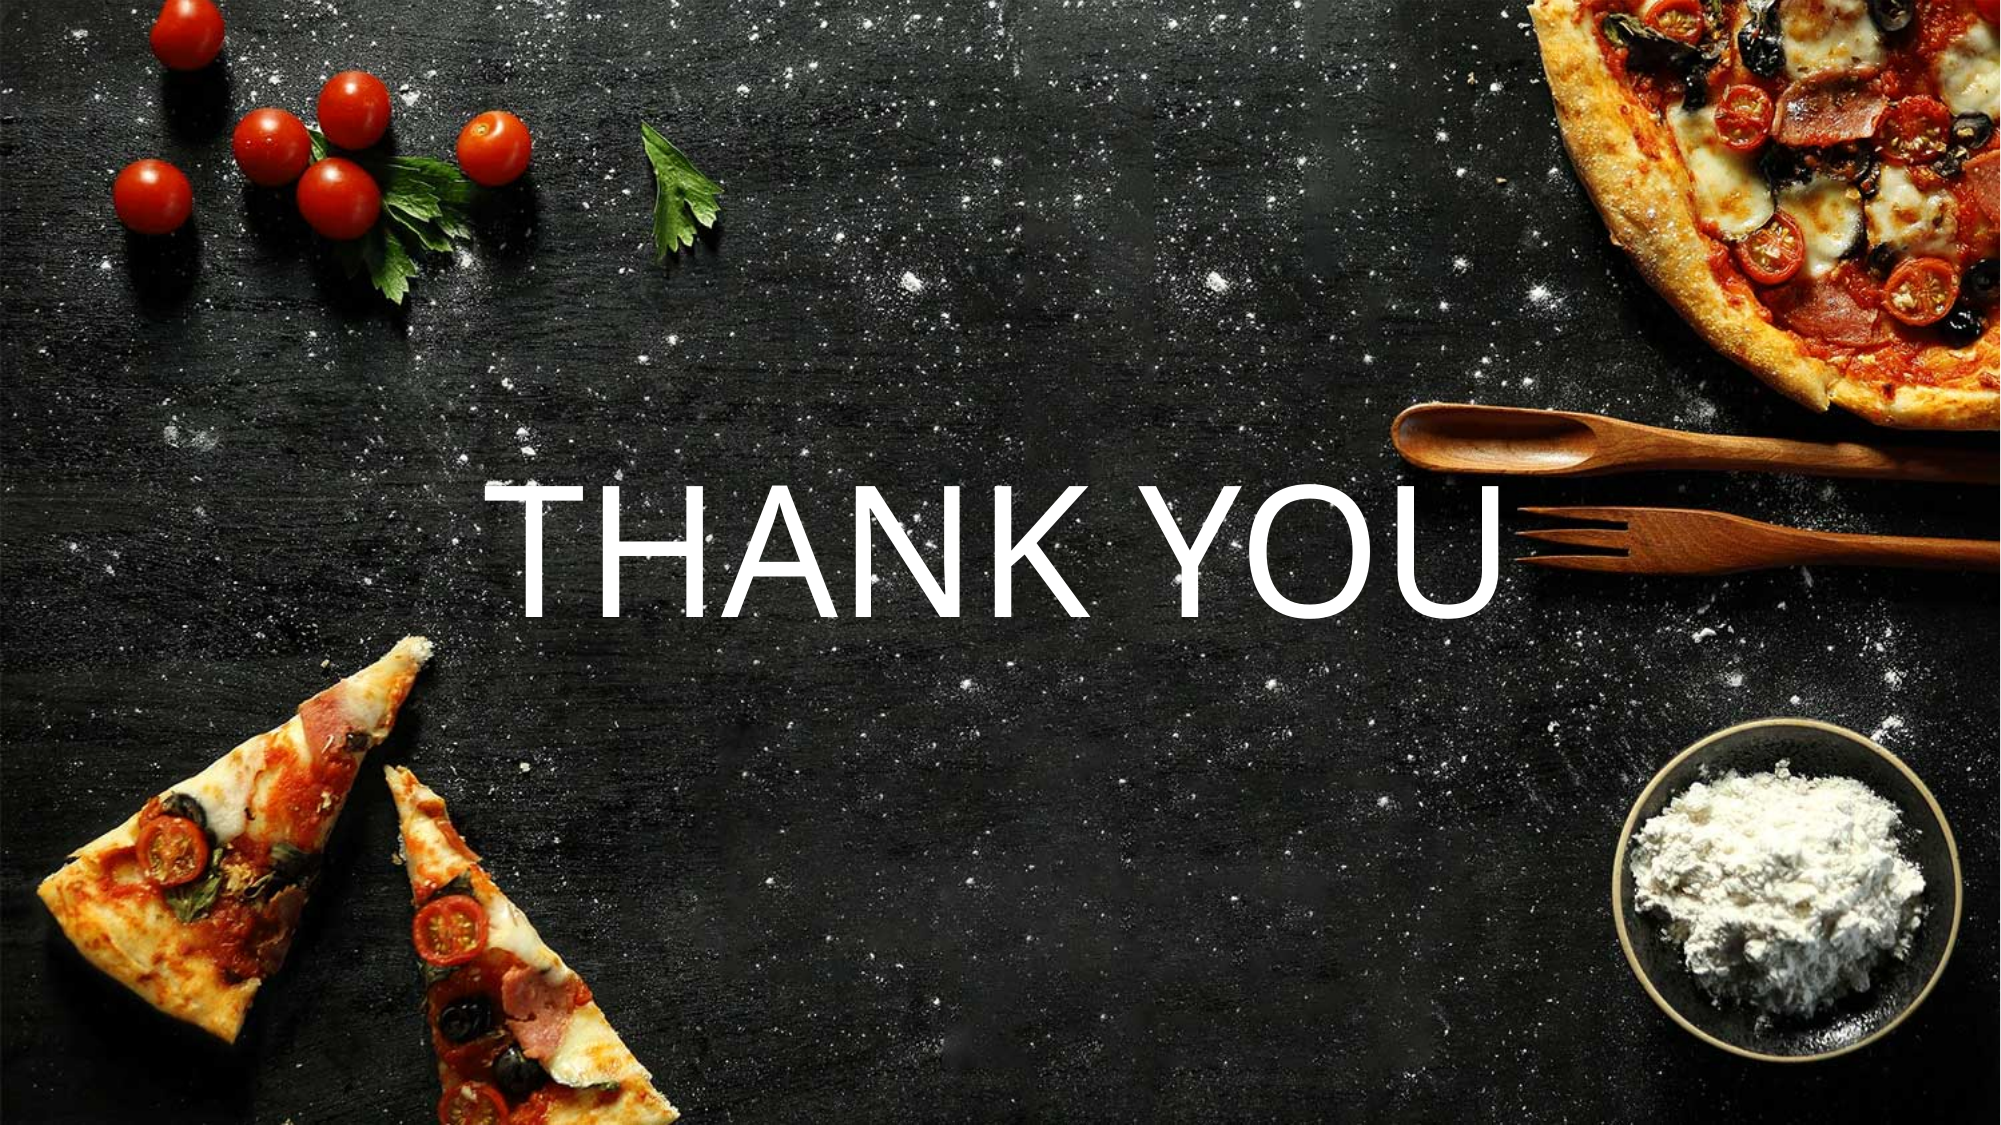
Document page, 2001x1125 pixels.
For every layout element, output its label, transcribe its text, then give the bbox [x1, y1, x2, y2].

text_box THANK YOU [0, 427, 2000, 662]
picture [0, 0, 2001, 1125]
